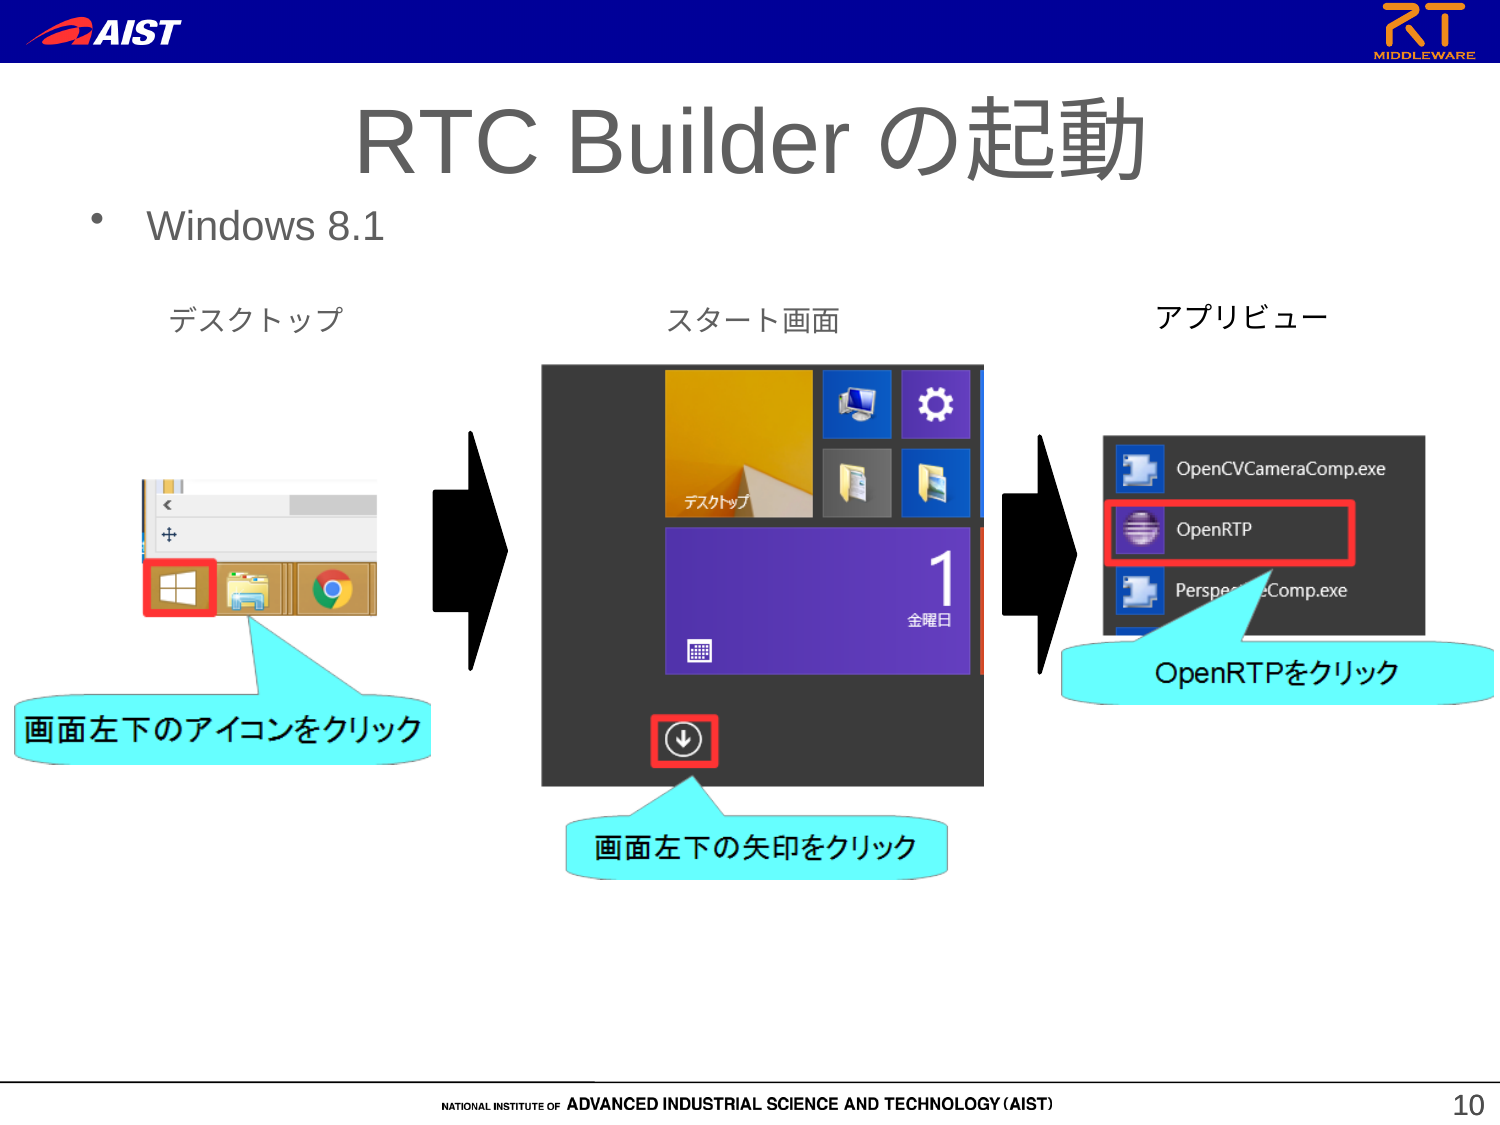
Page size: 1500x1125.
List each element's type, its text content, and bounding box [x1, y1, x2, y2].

text_box [436, 430, 508, 672]
text_box デスクトップ [153, 294, 359, 345]
text_box アプリビュー [1139, 292, 1345, 342]
text_box スタート画面 [650, 294, 856, 345]
text_box 10 [1149, 1078, 1500, 1125]
picture [1061, 434, 1495, 706]
picture [541, 364, 985, 881]
title RTC Builderの起動 [29, 66, 1474, 208]
list Windows 8.1 [75, 208, 1374, 614]
picture [442, 1097, 1052, 1110]
text_box [1002, 434, 1056, 675]
picture [0, 0, 1500, 63]
picture [14, 479, 431, 766]
